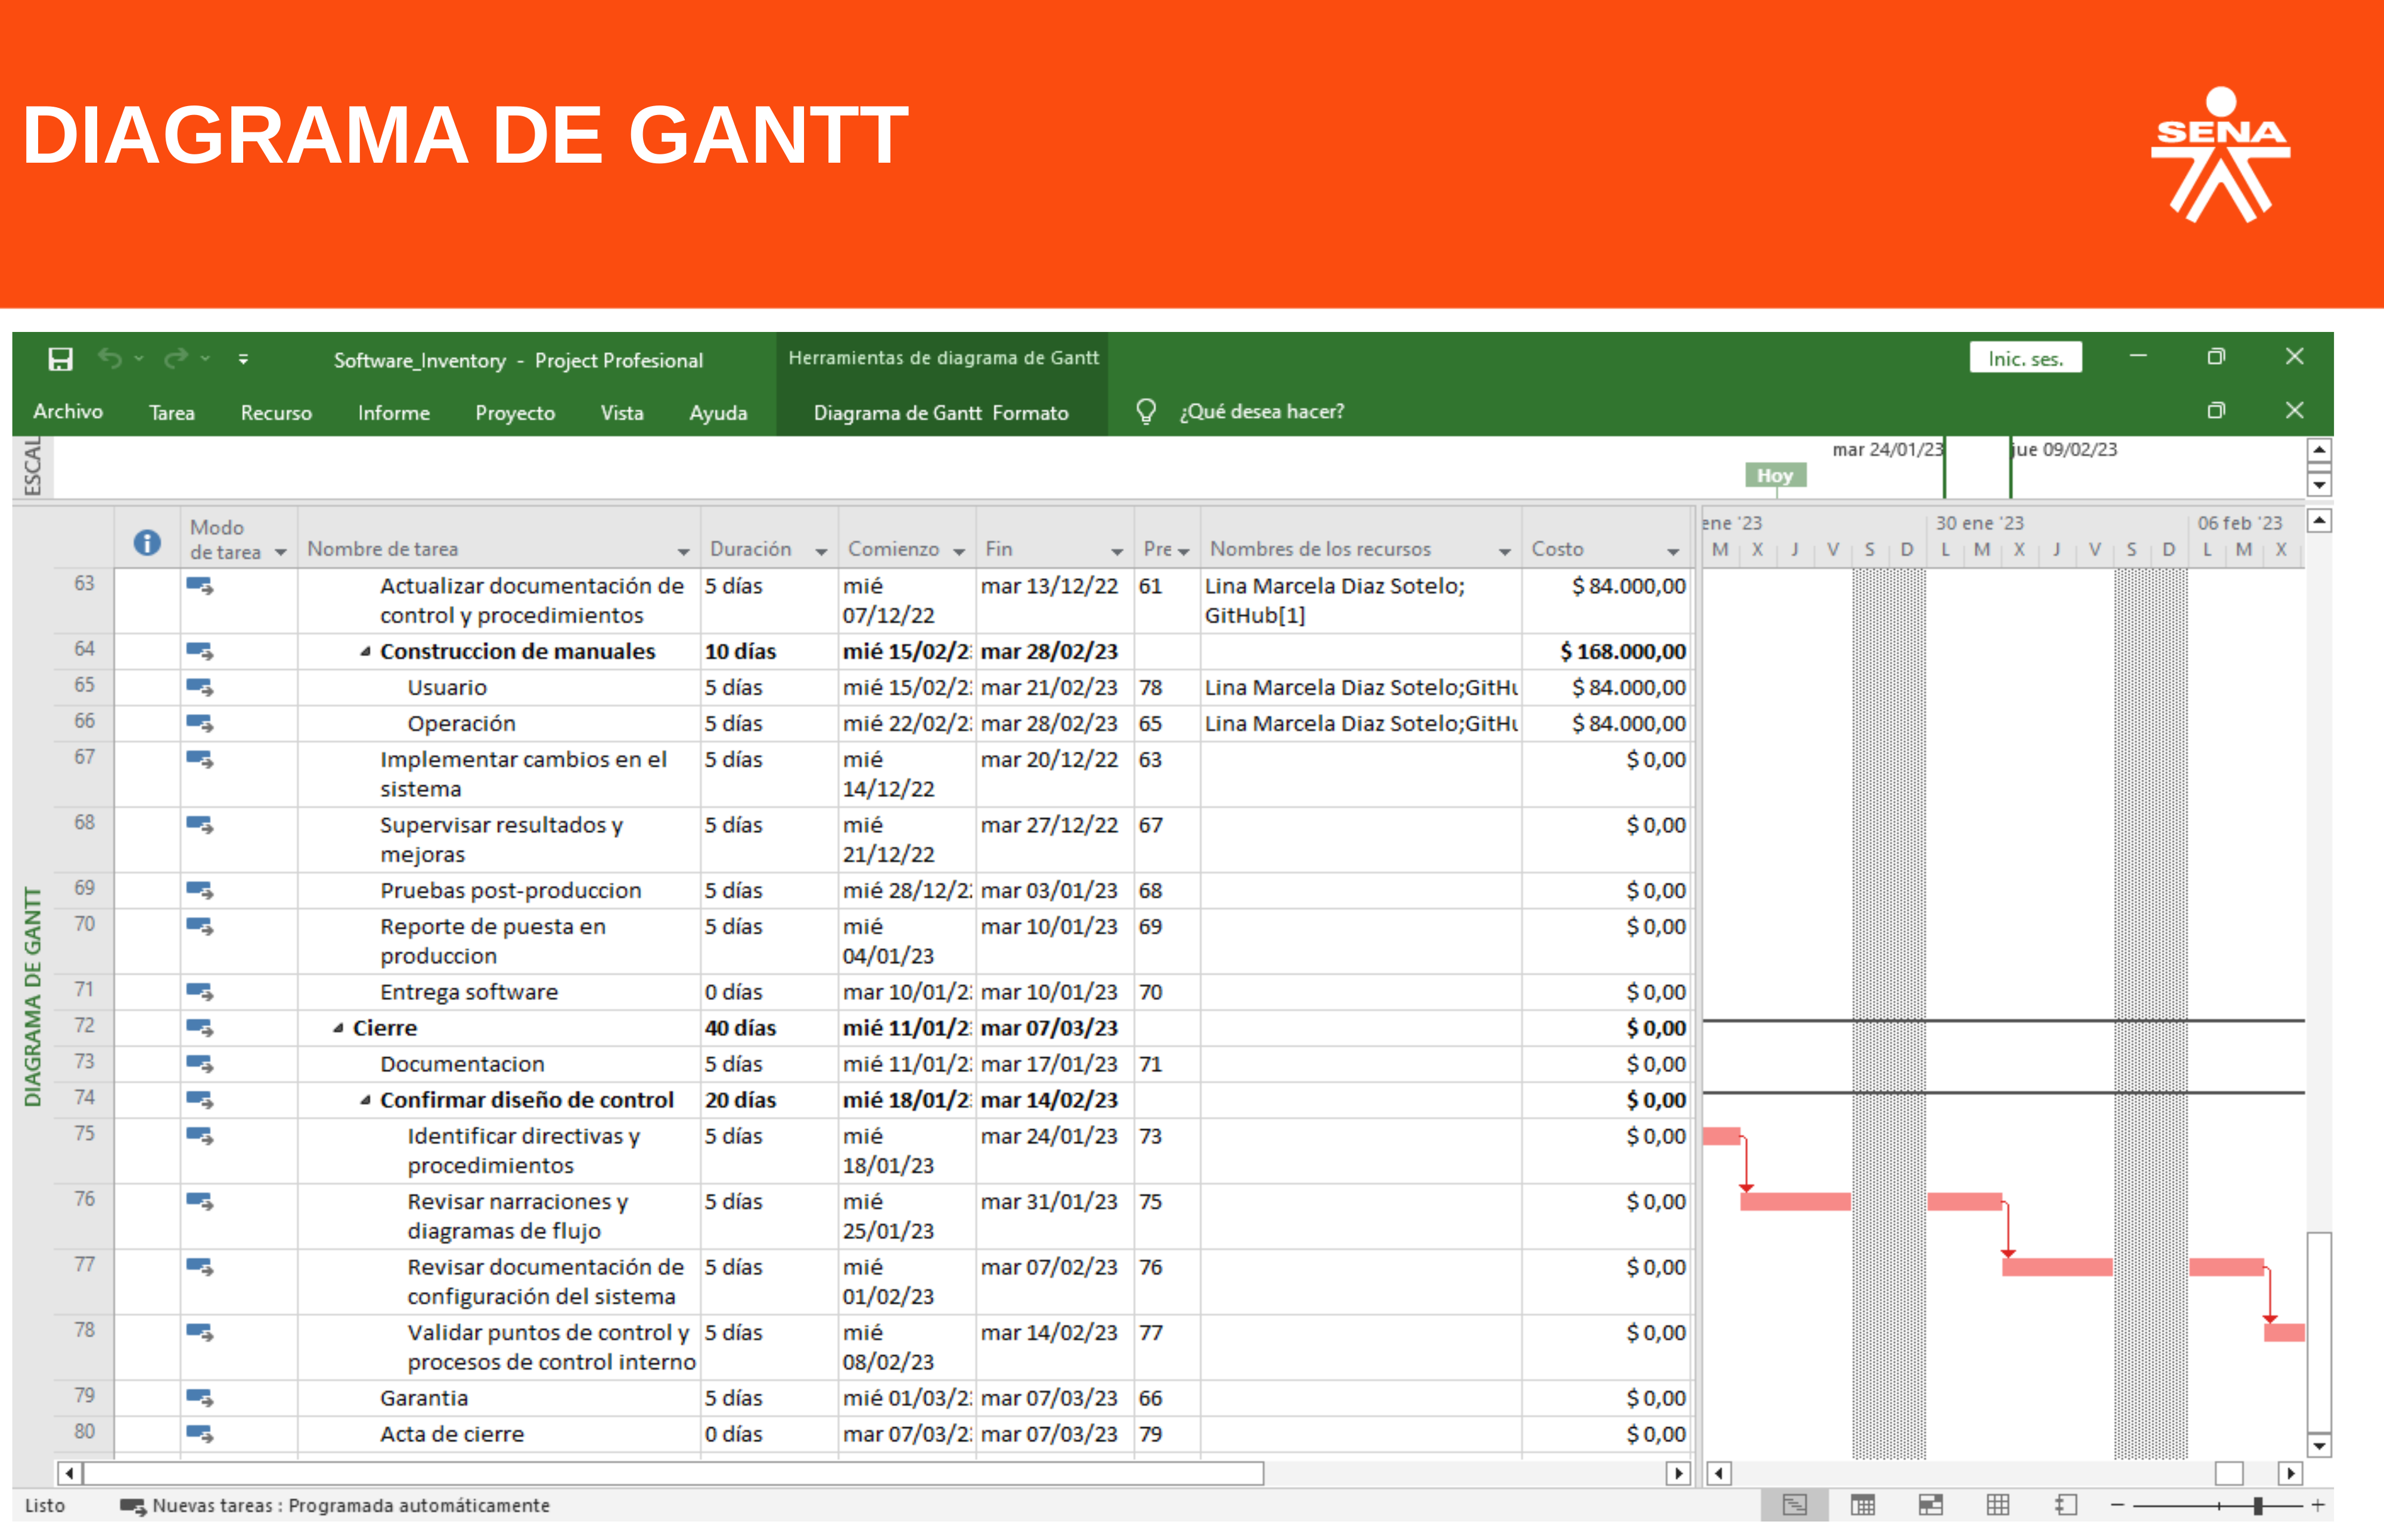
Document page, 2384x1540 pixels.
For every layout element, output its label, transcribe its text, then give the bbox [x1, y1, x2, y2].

picture [0, 0, 2384, 1540]
text_box DIAGRAMA DE GANTT [12, 76, 1259, 184]
